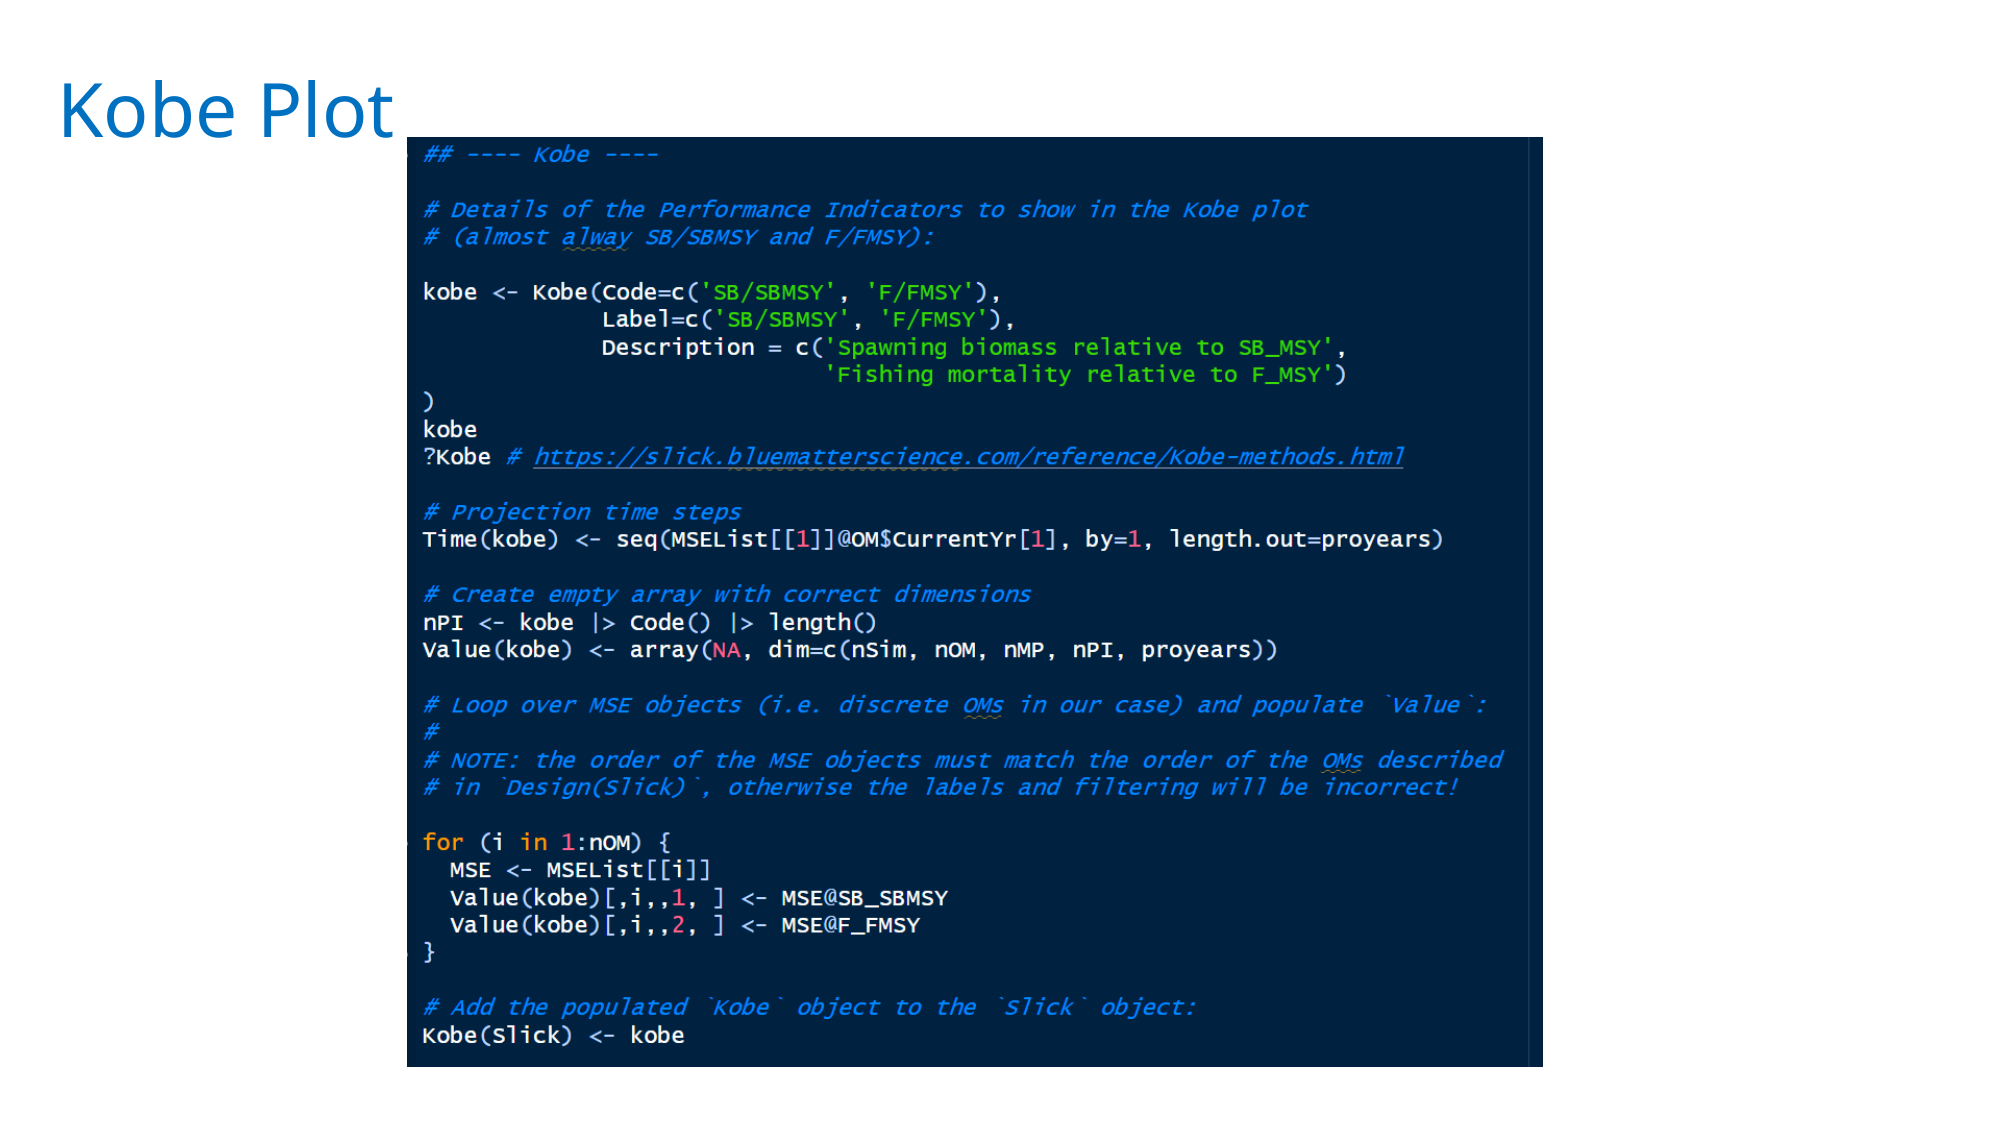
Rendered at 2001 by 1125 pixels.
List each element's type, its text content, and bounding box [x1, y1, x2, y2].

picture [406, 137, 1543, 1068]
text_box Kobe Plot [42, 65, 1249, 169]
